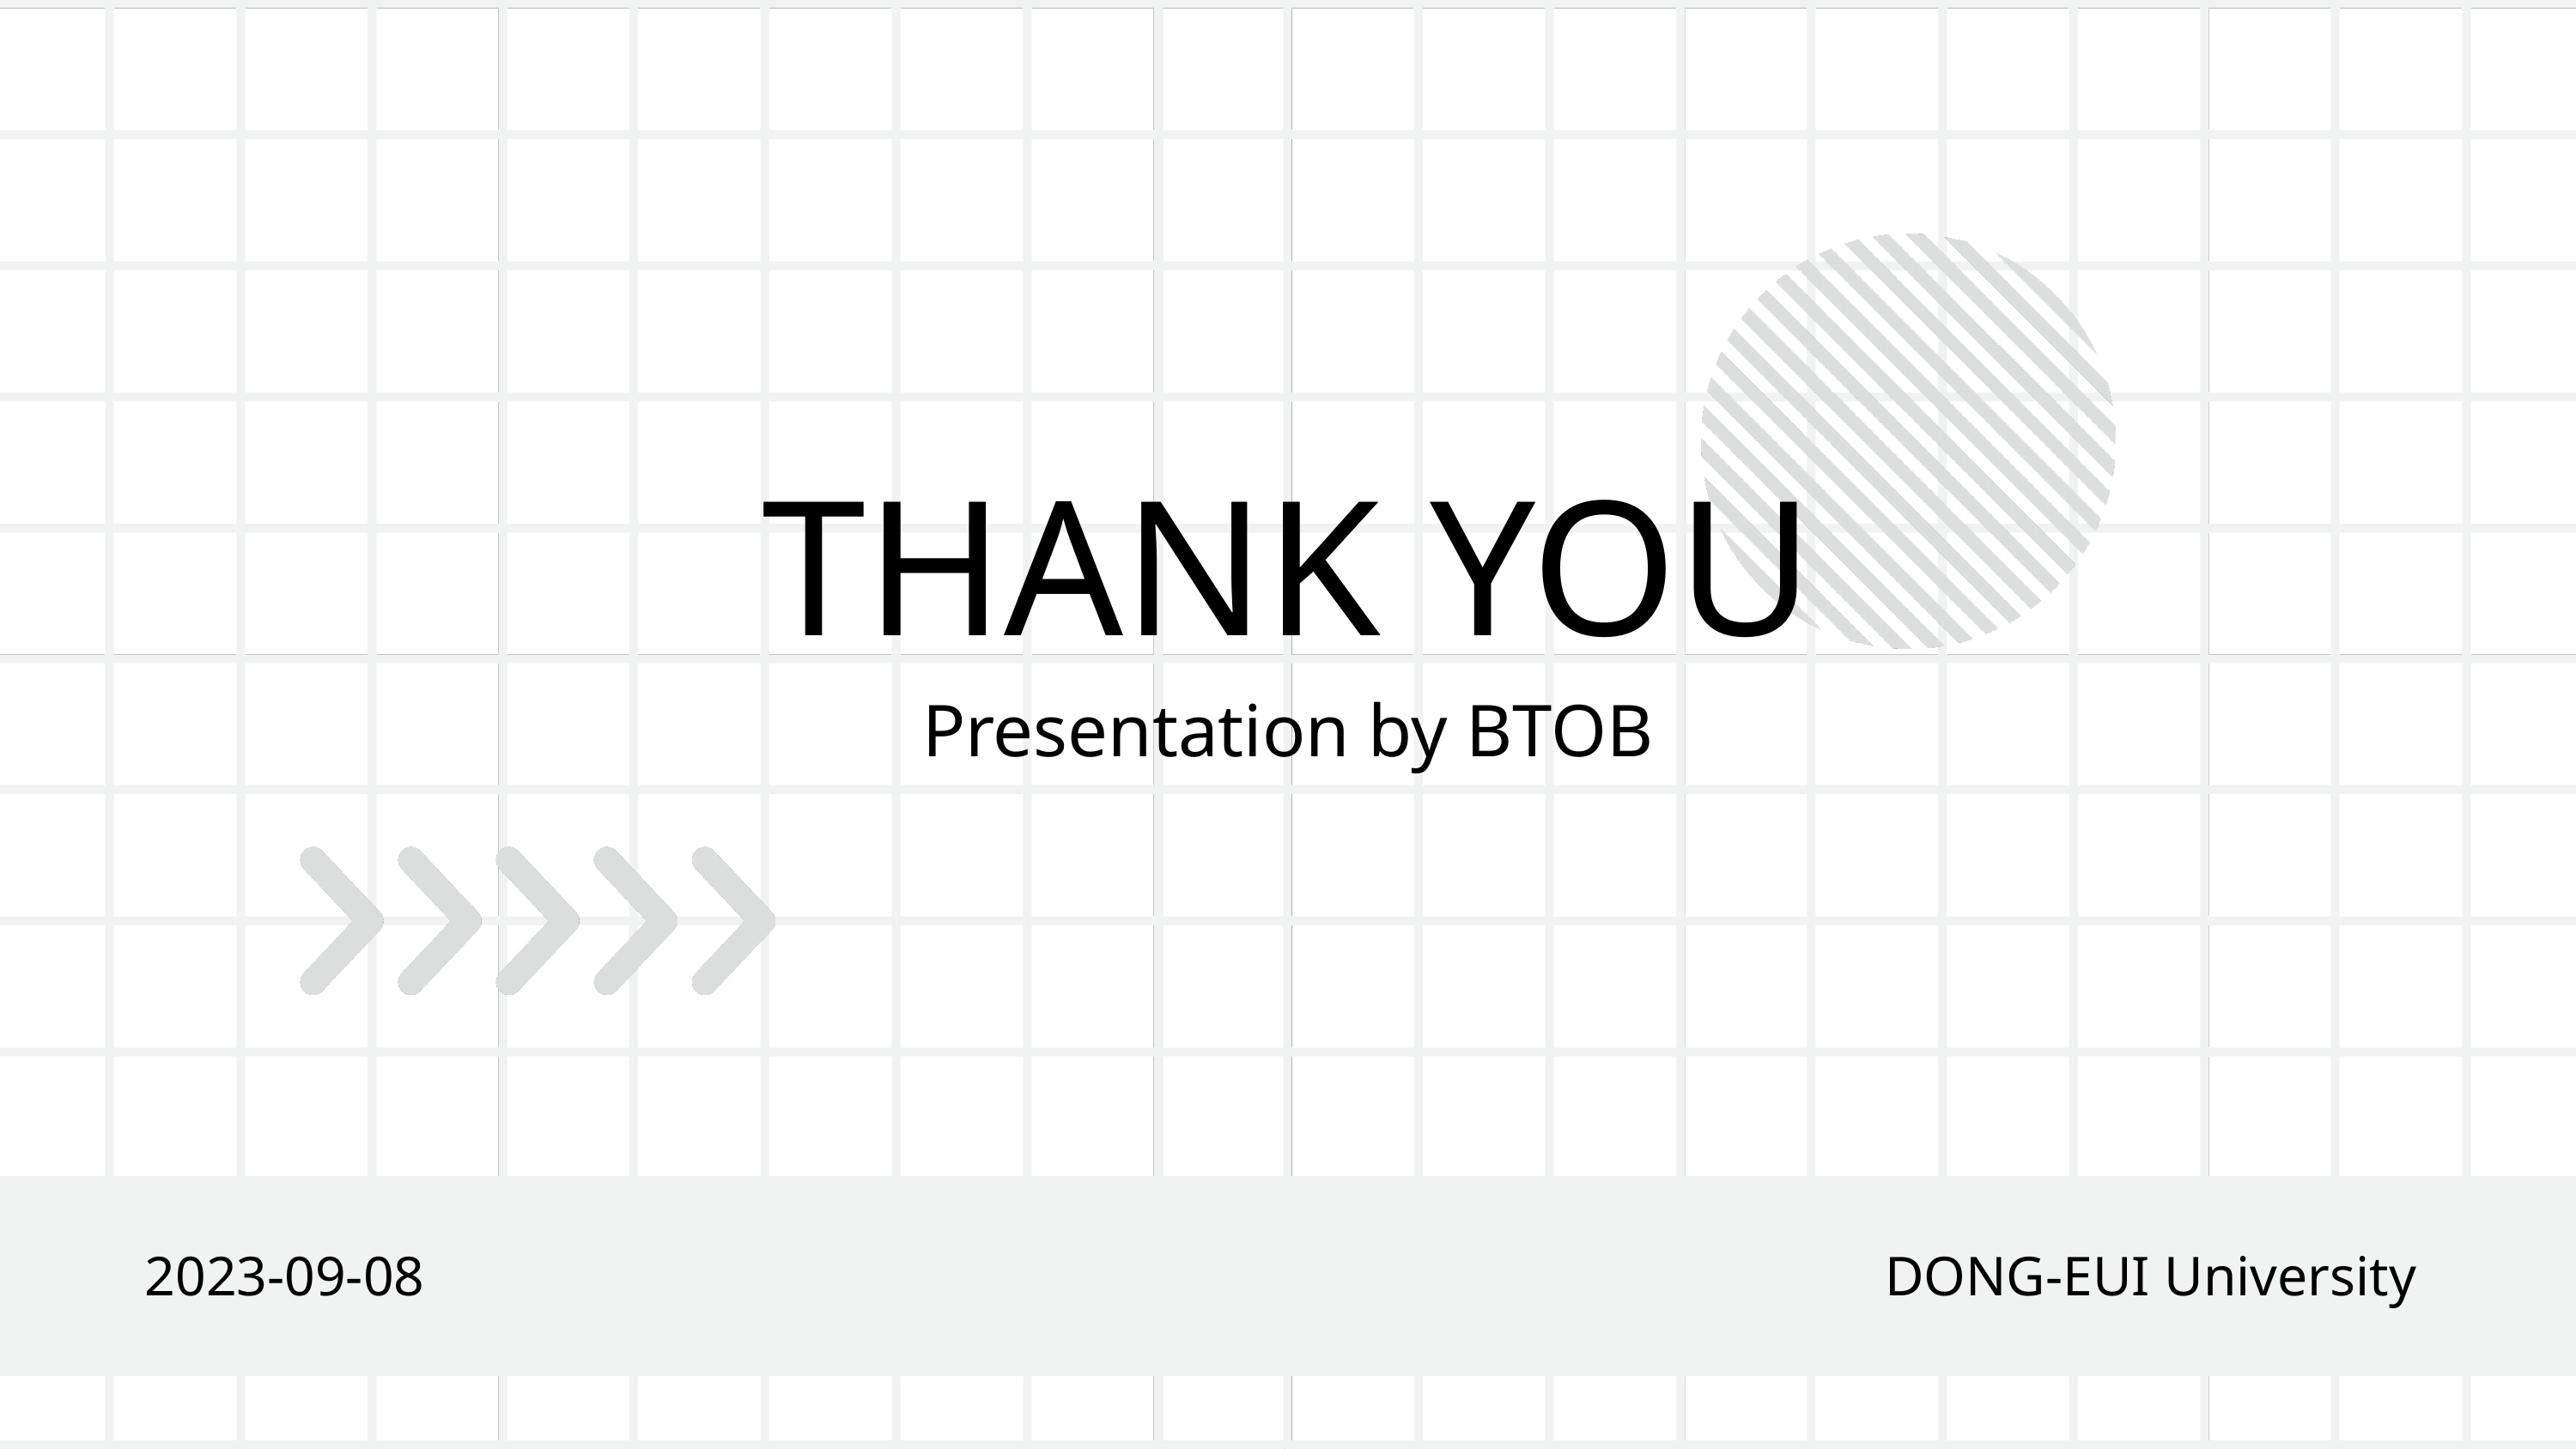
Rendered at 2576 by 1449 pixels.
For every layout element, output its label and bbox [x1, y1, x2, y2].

text_box [0, 1175, 2576, 1377]
text_box [0, 0, 2576, 1173]
text_box [0, 1386, 2576, 1449]
